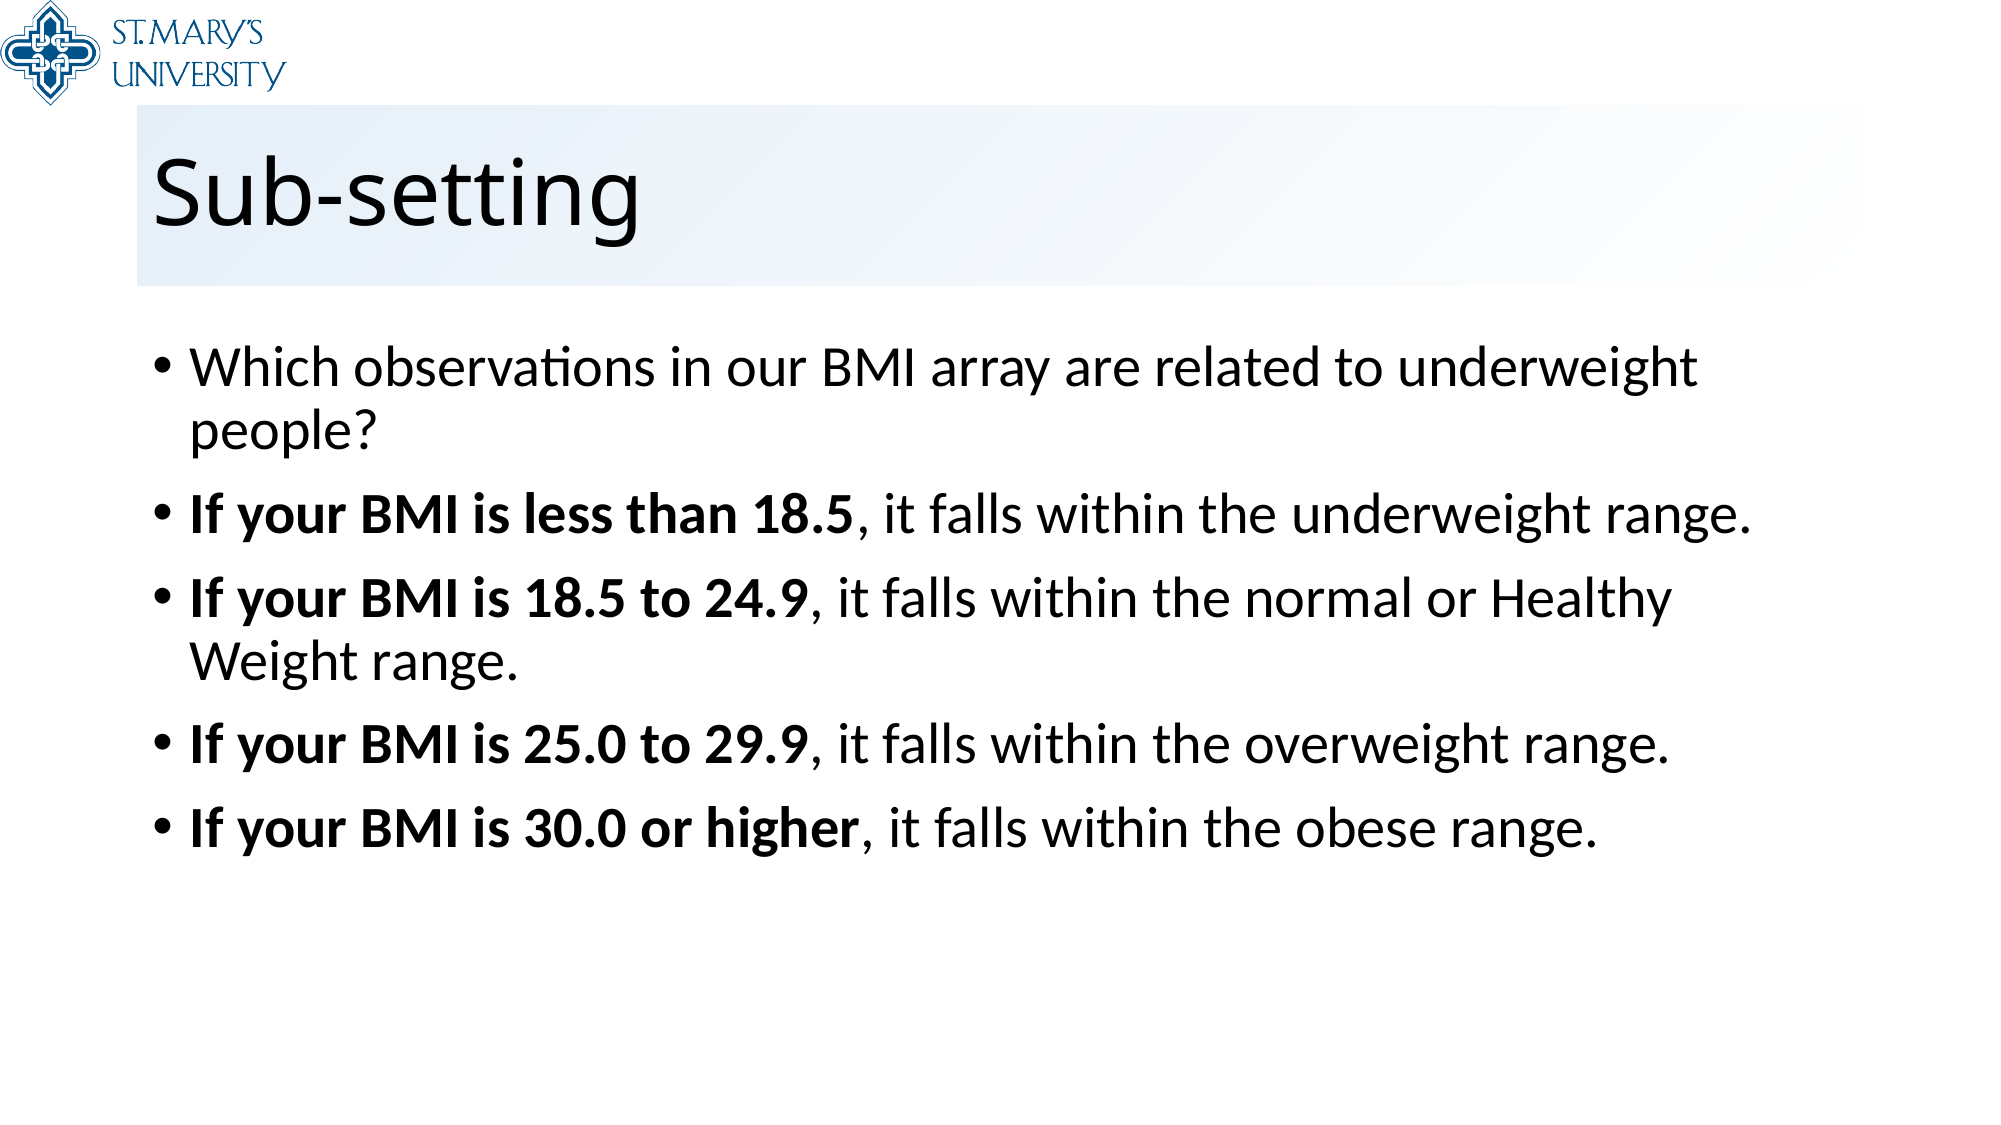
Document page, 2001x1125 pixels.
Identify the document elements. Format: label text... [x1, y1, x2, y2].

picture [0, 0, 287, 106]
title Sub-setting [137, 105, 1863, 286]
list Which observations in our BMI array are related to underweight people? If your BMI is less than 18.5, it falls within the underweight range. If your BMI is 18.5 to 24.9, it falls within the normal or Healthy Weight range. If your BMI is 25.0 to 29.9, it falls within the overweight range. If your BMI is 30.0 or higher, it falls within the obese range. [137, 328, 1863, 1043]
